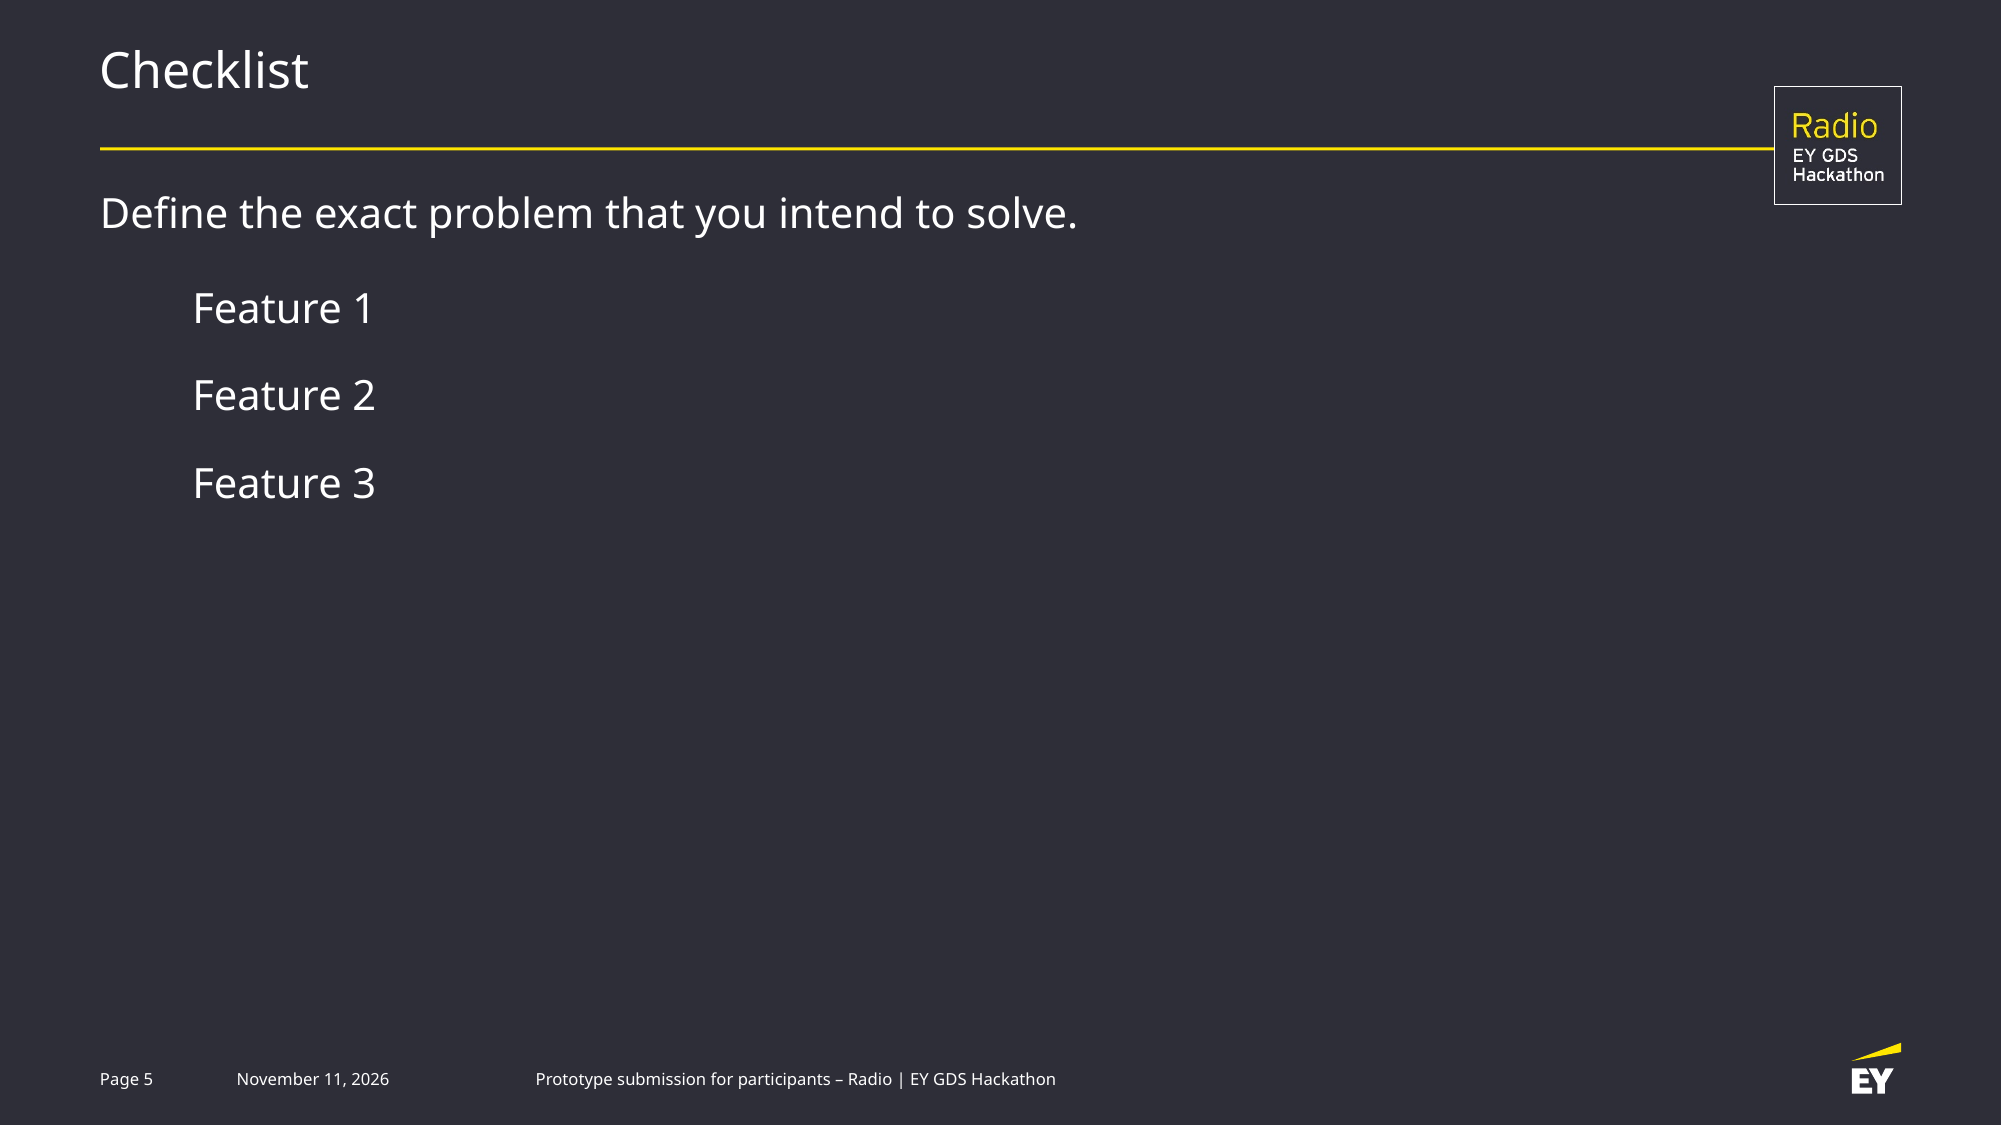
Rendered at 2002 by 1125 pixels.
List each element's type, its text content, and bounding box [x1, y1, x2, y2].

list Define the exact problem that you intend to solve. [100, 186, 1901, 232]
text_box Feature 1 Feature 2 Feature 3 [192, 281, 1886, 534]
picture [1774, 85, 1902, 205]
title Checklist [100, 48, 1901, 146]
